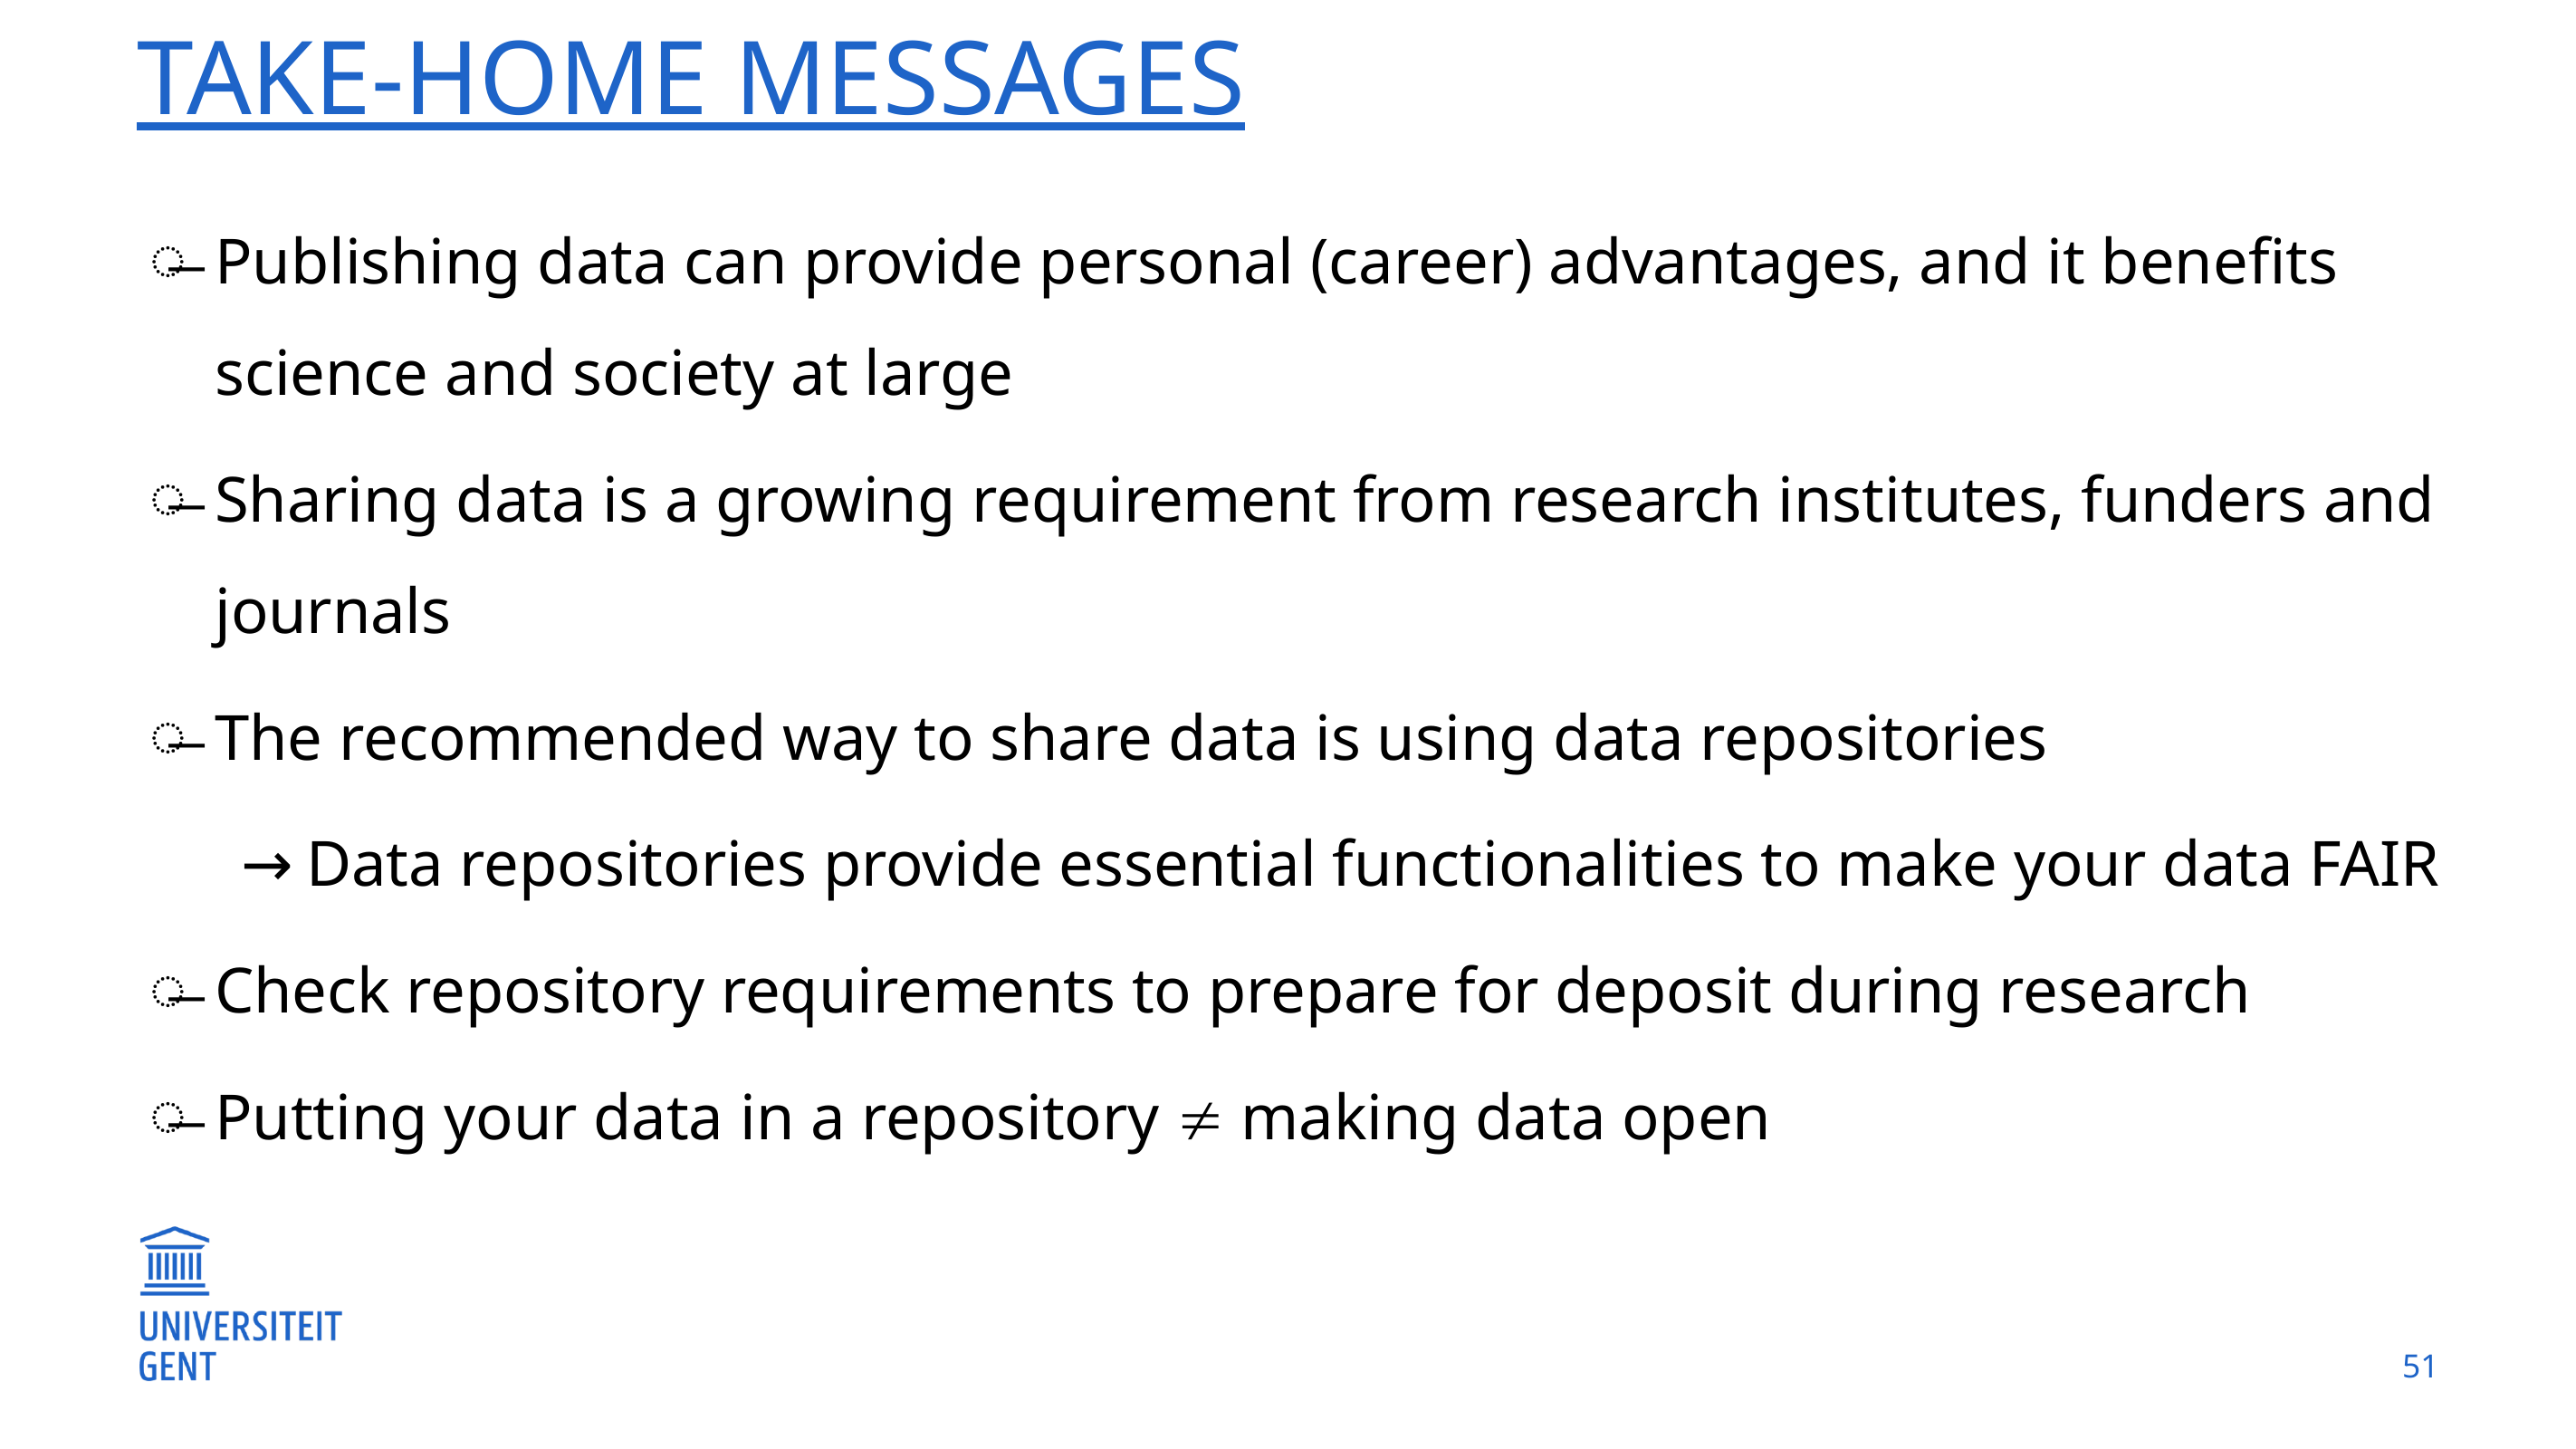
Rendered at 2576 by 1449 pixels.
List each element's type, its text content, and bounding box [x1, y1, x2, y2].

list Publishing data can provide personal (career) advantages, and it benefits science and society at large Sharing data is a growing requirement from research institutes, funders and journals The recommended way to share data is using data repositories Data repositories provide essential functionalities to make your data FAIR Check repository requirements to prepare for deposit during research Putting your data in a repository  making data open [124, 177, 2498, 1250]
title Take-home messages [123, 20, 2456, 149]
slide_number 51 [2315, 1329, 2453, 1407]
picture [72, 1174, 415, 1449]
